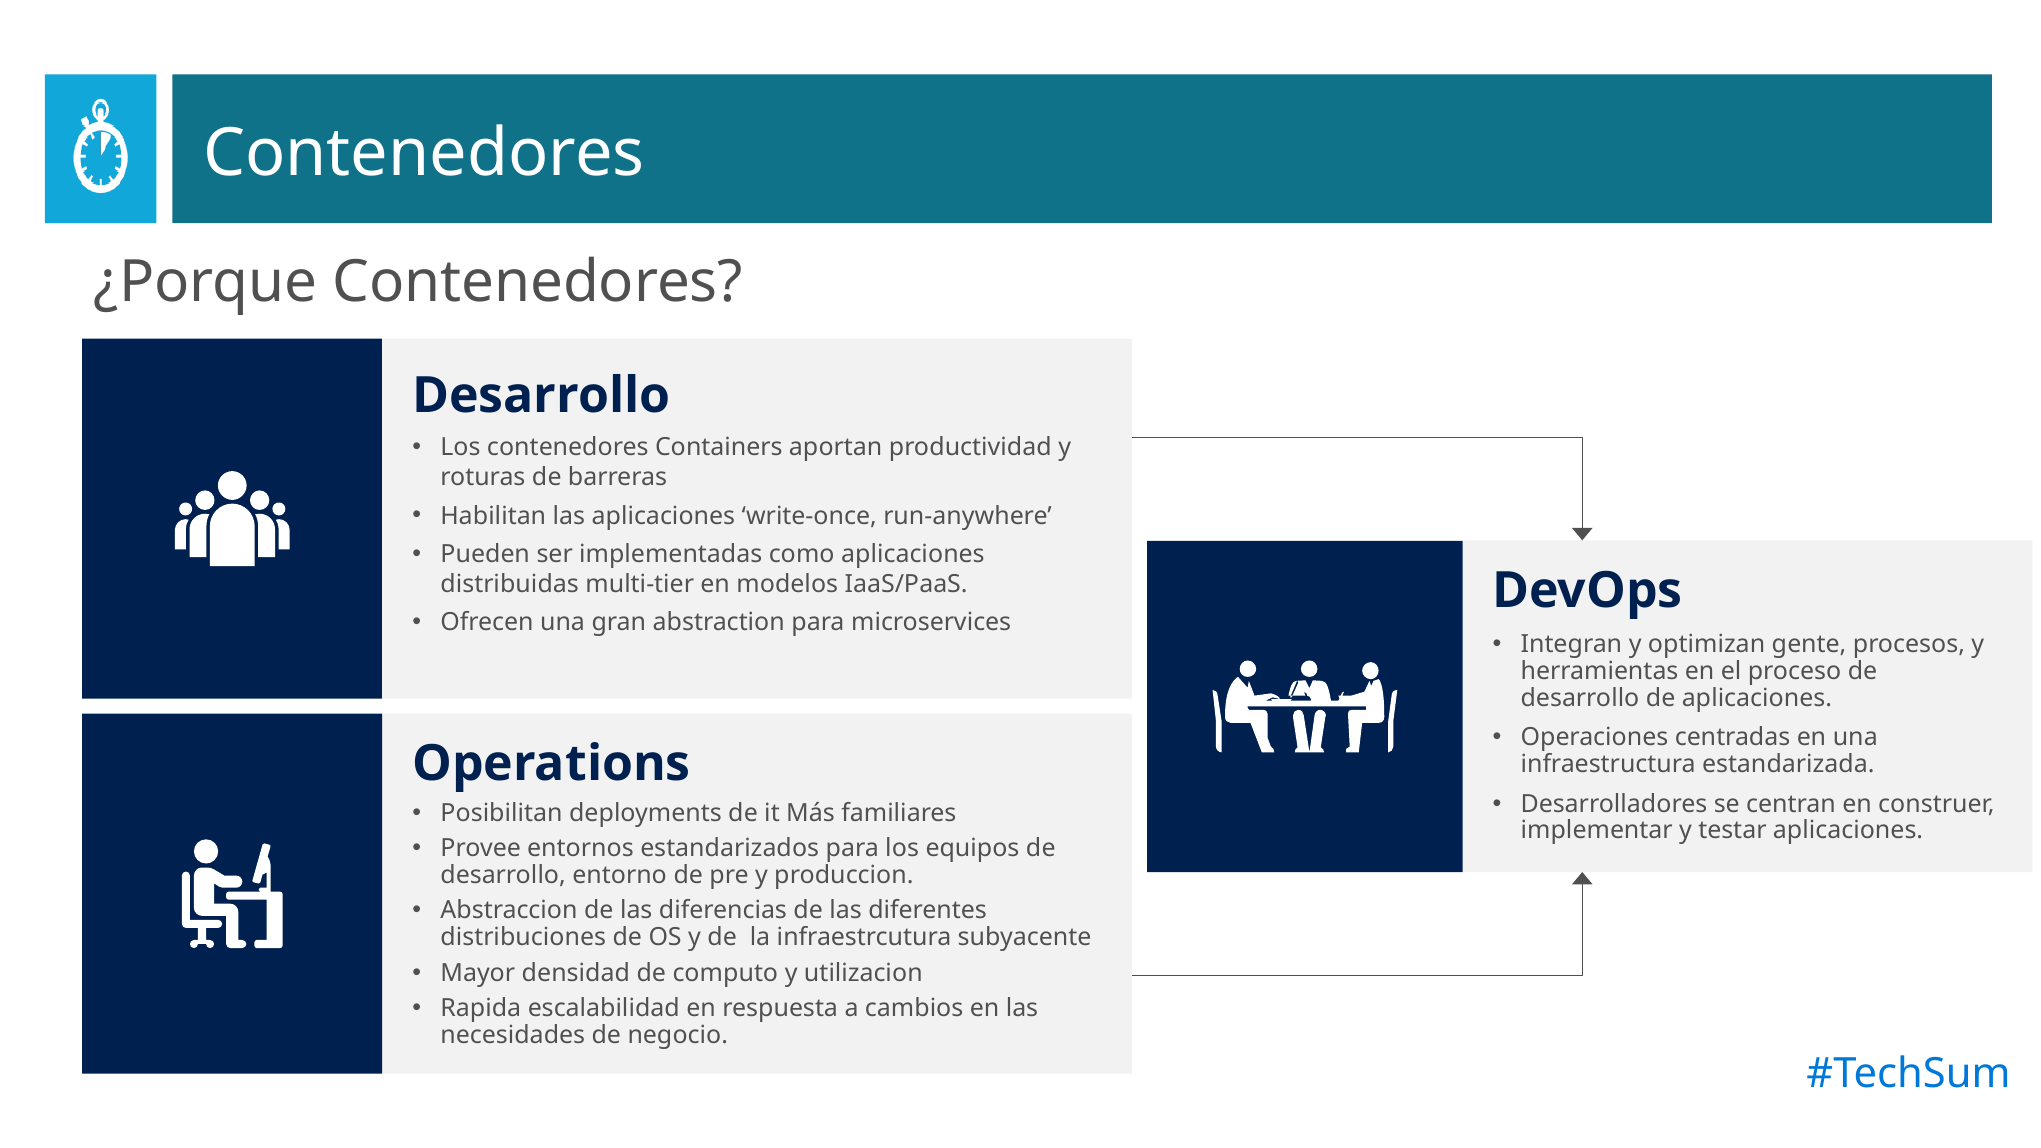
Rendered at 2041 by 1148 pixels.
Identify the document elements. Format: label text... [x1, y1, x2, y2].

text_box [1305, 698, 1409, 1148]
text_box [1305, 263, 1409, 698]
text_box [44, 74, 157, 224]
text_box Contenedores [172, 74, 1992, 224]
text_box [81, 338, 1133, 699]
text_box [1409, 540, 2033, 873]
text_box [81, 713, 1133, 1074]
text_box ¿Porque Contenedores? [69, 236, 2020, 330]
picture [74, 99, 127, 194]
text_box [1146, 540, 1305, 873]
text_box #TechSum [1782, 1036, 2041, 1112]
